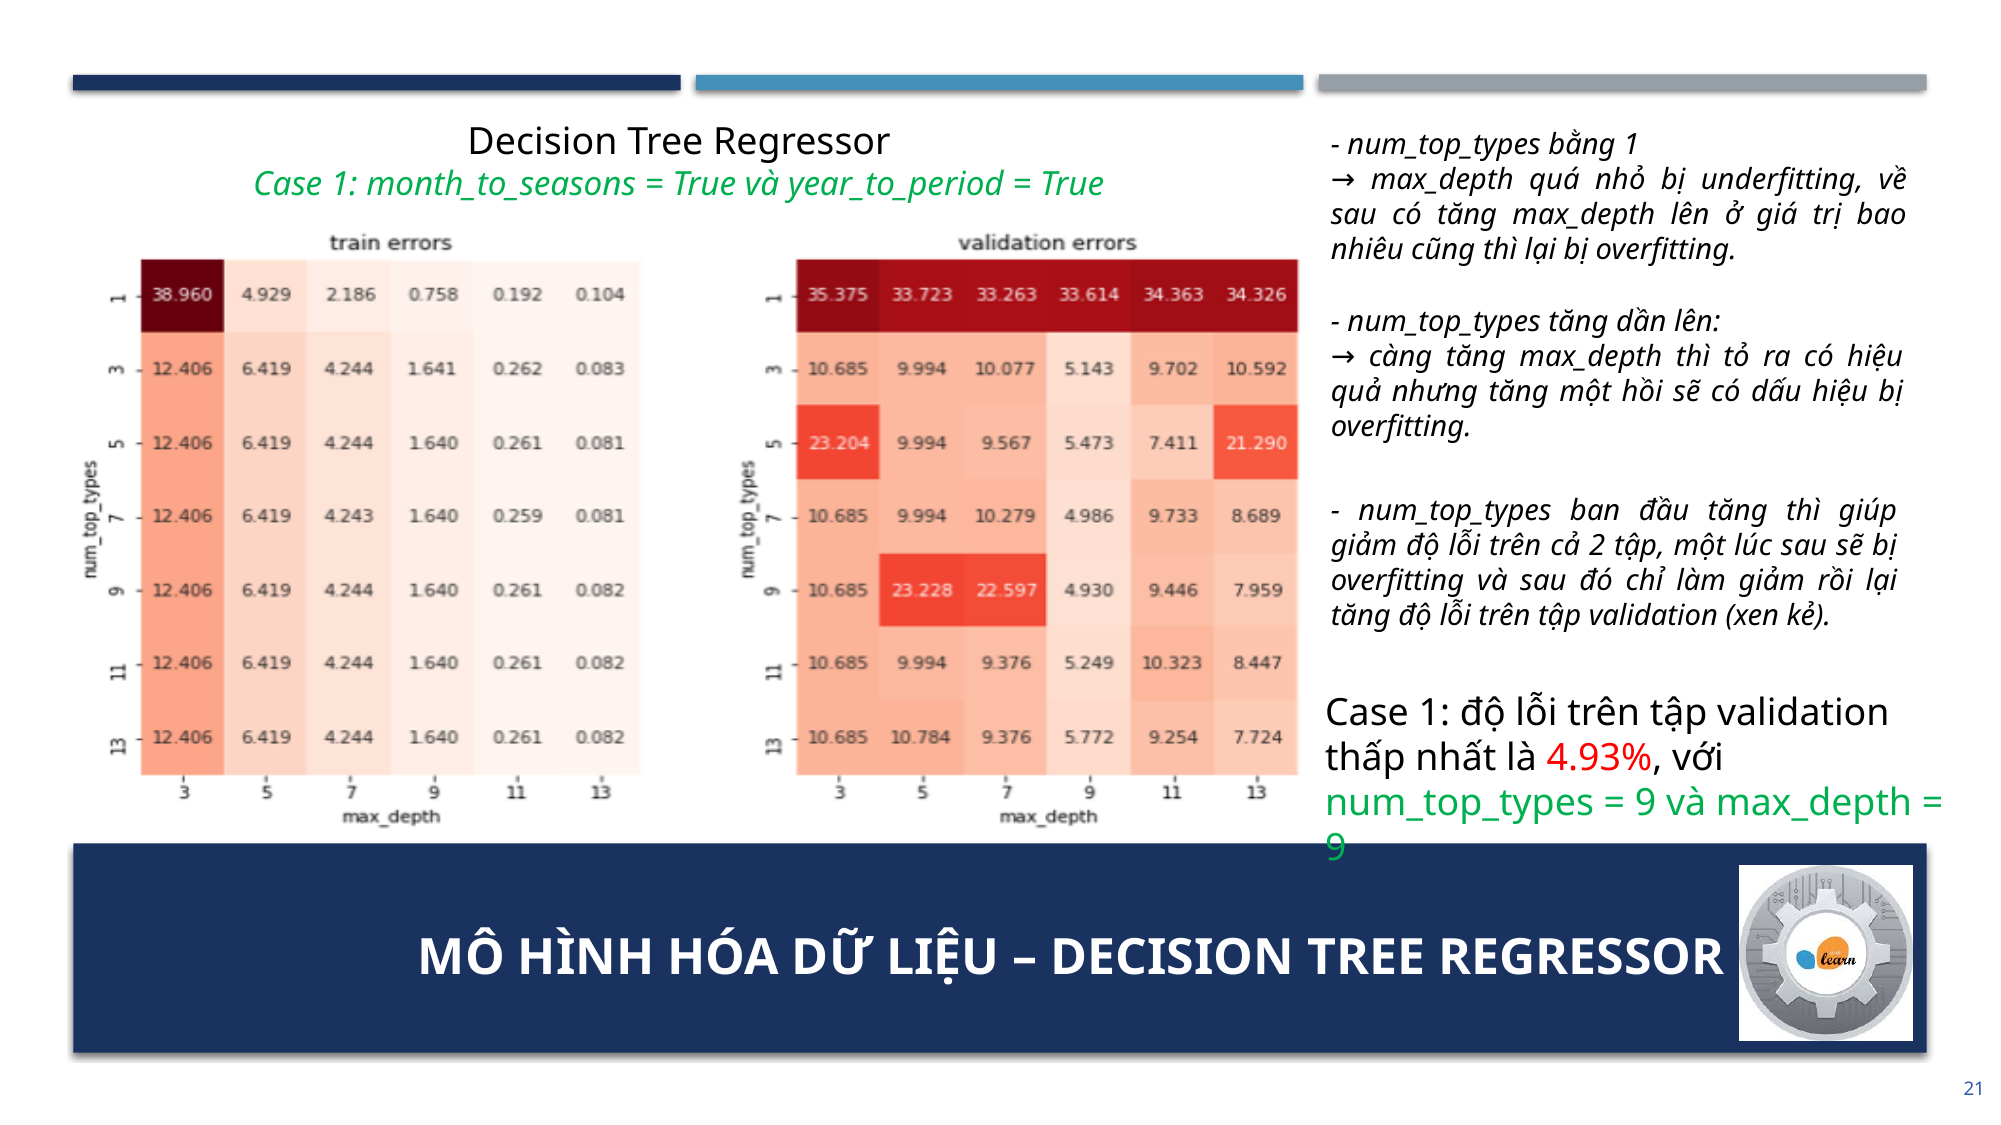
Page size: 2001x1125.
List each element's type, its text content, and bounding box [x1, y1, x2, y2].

text_box - num_top_types ban đầu tăng thì giúp giảm độ lỗi trên cả 2 tập, một lúc sau sẽ bị overfitting và sau đó chỉ làm giảm rồi lại tăng độ lỗi trên tập validation (xen kẻ). [1317, 484, 1913, 639]
text_box Decision Tree Regressor Case 1: month_to_seasons = True và year_to_period = True [194, 109, 1164, 210]
picture [1739, 864, 1913, 1042]
slide_number 21 [1827, 1059, 2000, 1120]
picture [81, 224, 1311, 833]
text_box Case 1: độ lỗi trên tập validation thấp nhất là 4.93%, với num_top_types = 9 và max_depth = 9 [1310, 680, 1975, 876]
text_box - num_top_types tăng dần lên: → càng tăng max_depth thì tỏ ra có hiệu quả nhưng tăng một hồi sẽ có dấu hiệu bị overfitting. [1317, 294, 1919, 450]
text_box - num_top_types bằng 1 → max_depth quá nhỏ bị underfitting, về sau có tăng max_depth lên ở giá trị bao nhiêu cũng thì lại bị overfitting. [1316, 117, 1922, 308]
title Mô hình hóa dữ liệu – DECISION TREe regressor [110, 897, 1733, 1012]
